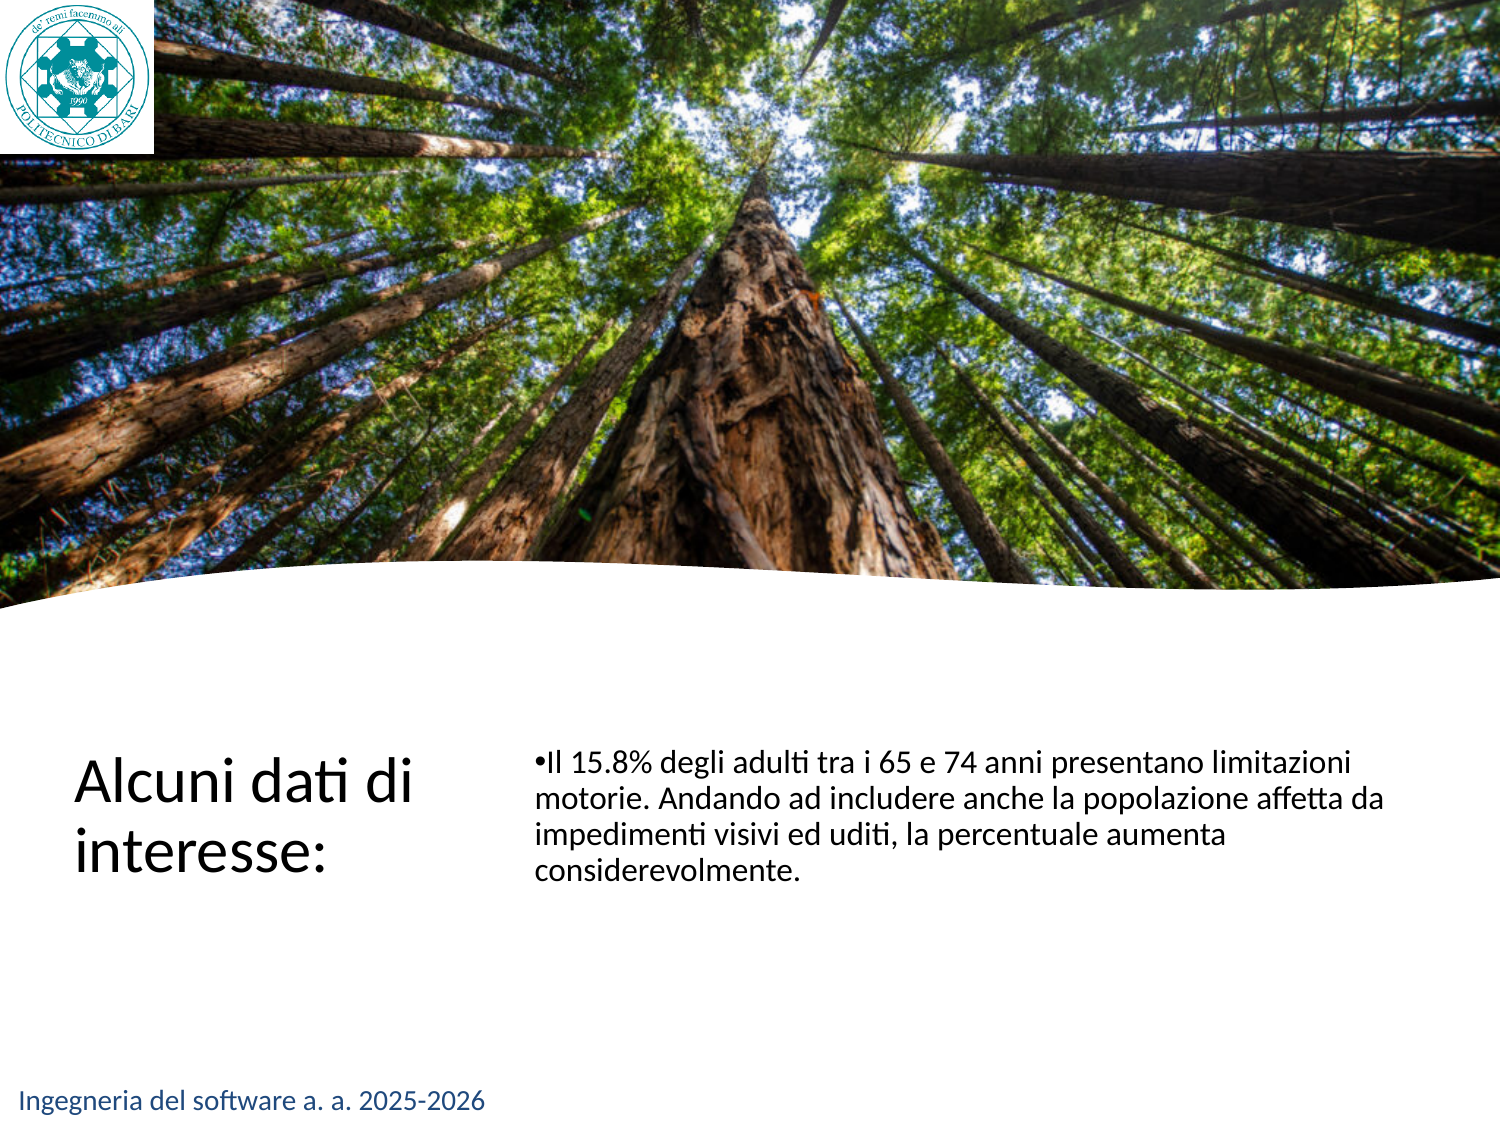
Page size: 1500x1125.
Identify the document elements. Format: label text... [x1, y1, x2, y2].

text_box Alcuni dati di interesse: [59, 617, 464, 1018]
text_box Ingegneria del software a. a. 2025-2026 [3, 1074, 502, 1124]
picture [0, 0, 1500, 609]
text_box Il 15.8% degli adulti tra i 65 e 74 anni presentano limitazioni motorie. Andando ad includere anche la popolazione affetta da impedimenti visivi ed uditi, la percentuale aumenta considerevolmente. [519, 617, 1441, 1018]
